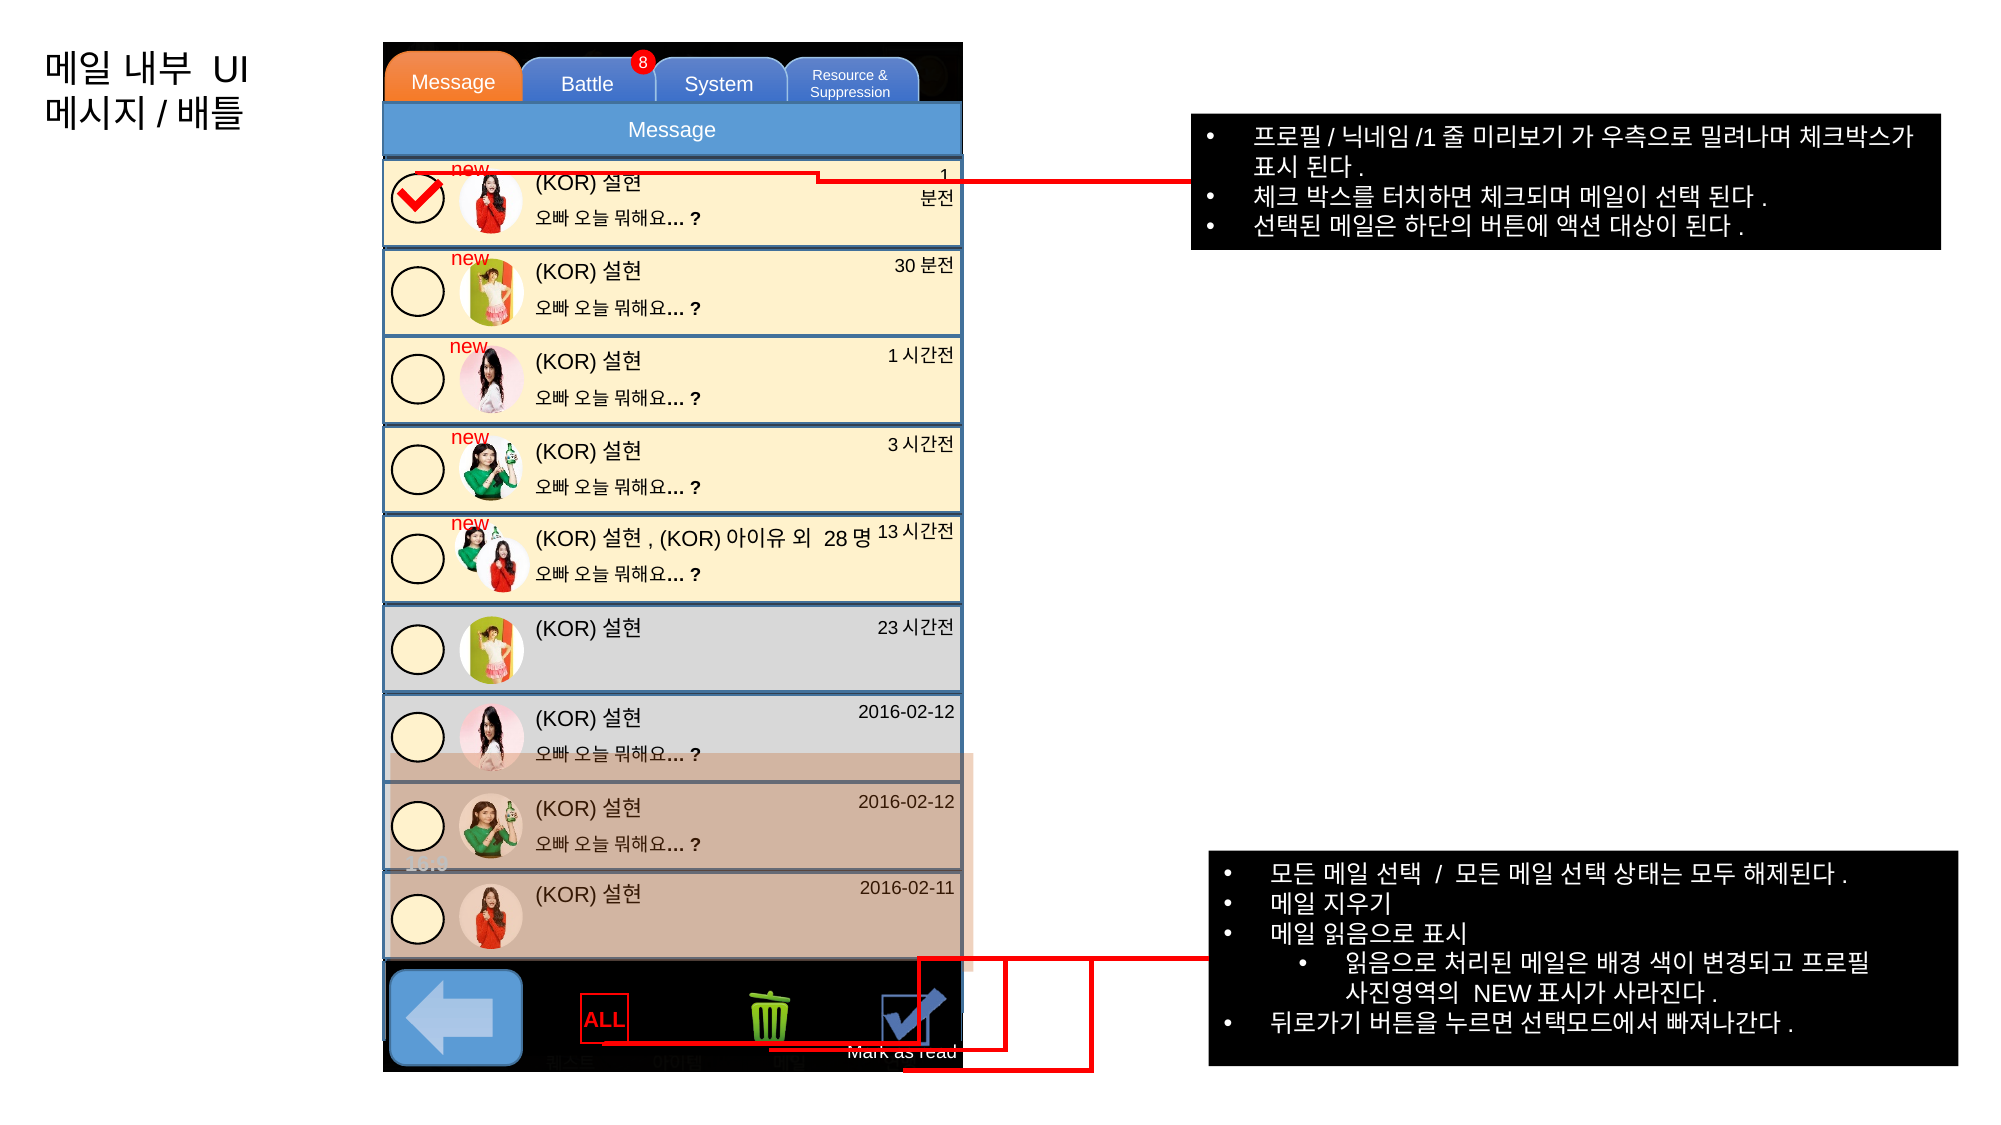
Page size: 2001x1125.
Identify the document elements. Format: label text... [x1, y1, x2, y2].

text_box 메일 내부 UI 메시지/배틀 [29, 37, 344, 99]
text_box 16:9 [968, 753, 974, 954]
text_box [902, 958, 1209, 1071]
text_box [385, 960, 854, 1066]
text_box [769, 958, 900, 1051]
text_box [417, 173, 1192, 182]
text_box 프로필/닉네임/1줄 미리보기 가 우측으로 밀려나며 체크박스가 표시 된다. 체크 박스를 터치하면 체크되며 메일이 선택 된다. 선택된 메일은 하단의 버튼에 액션 대상이 된다. [1191, 113, 1942, 250]
picture [857, 1051, 902, 1062]
text_box 모든 메일 선택 / 모든 메일 선택 상태는 모두 해제된다. 메일 지우기 메일 읽음으로 표시 읽음으로 처리된 메일은 배경 색이 변경되고 프로필 사진영역의 NEW표시가 사라진다. 뒤로가기 버튼을 누르면 선택모드에서 빠져나간다. [1208, 850, 1959, 1067]
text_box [604, 958, 767, 1043]
picture [383, 42, 964, 1073]
picture [735, 1043, 769, 1051]
